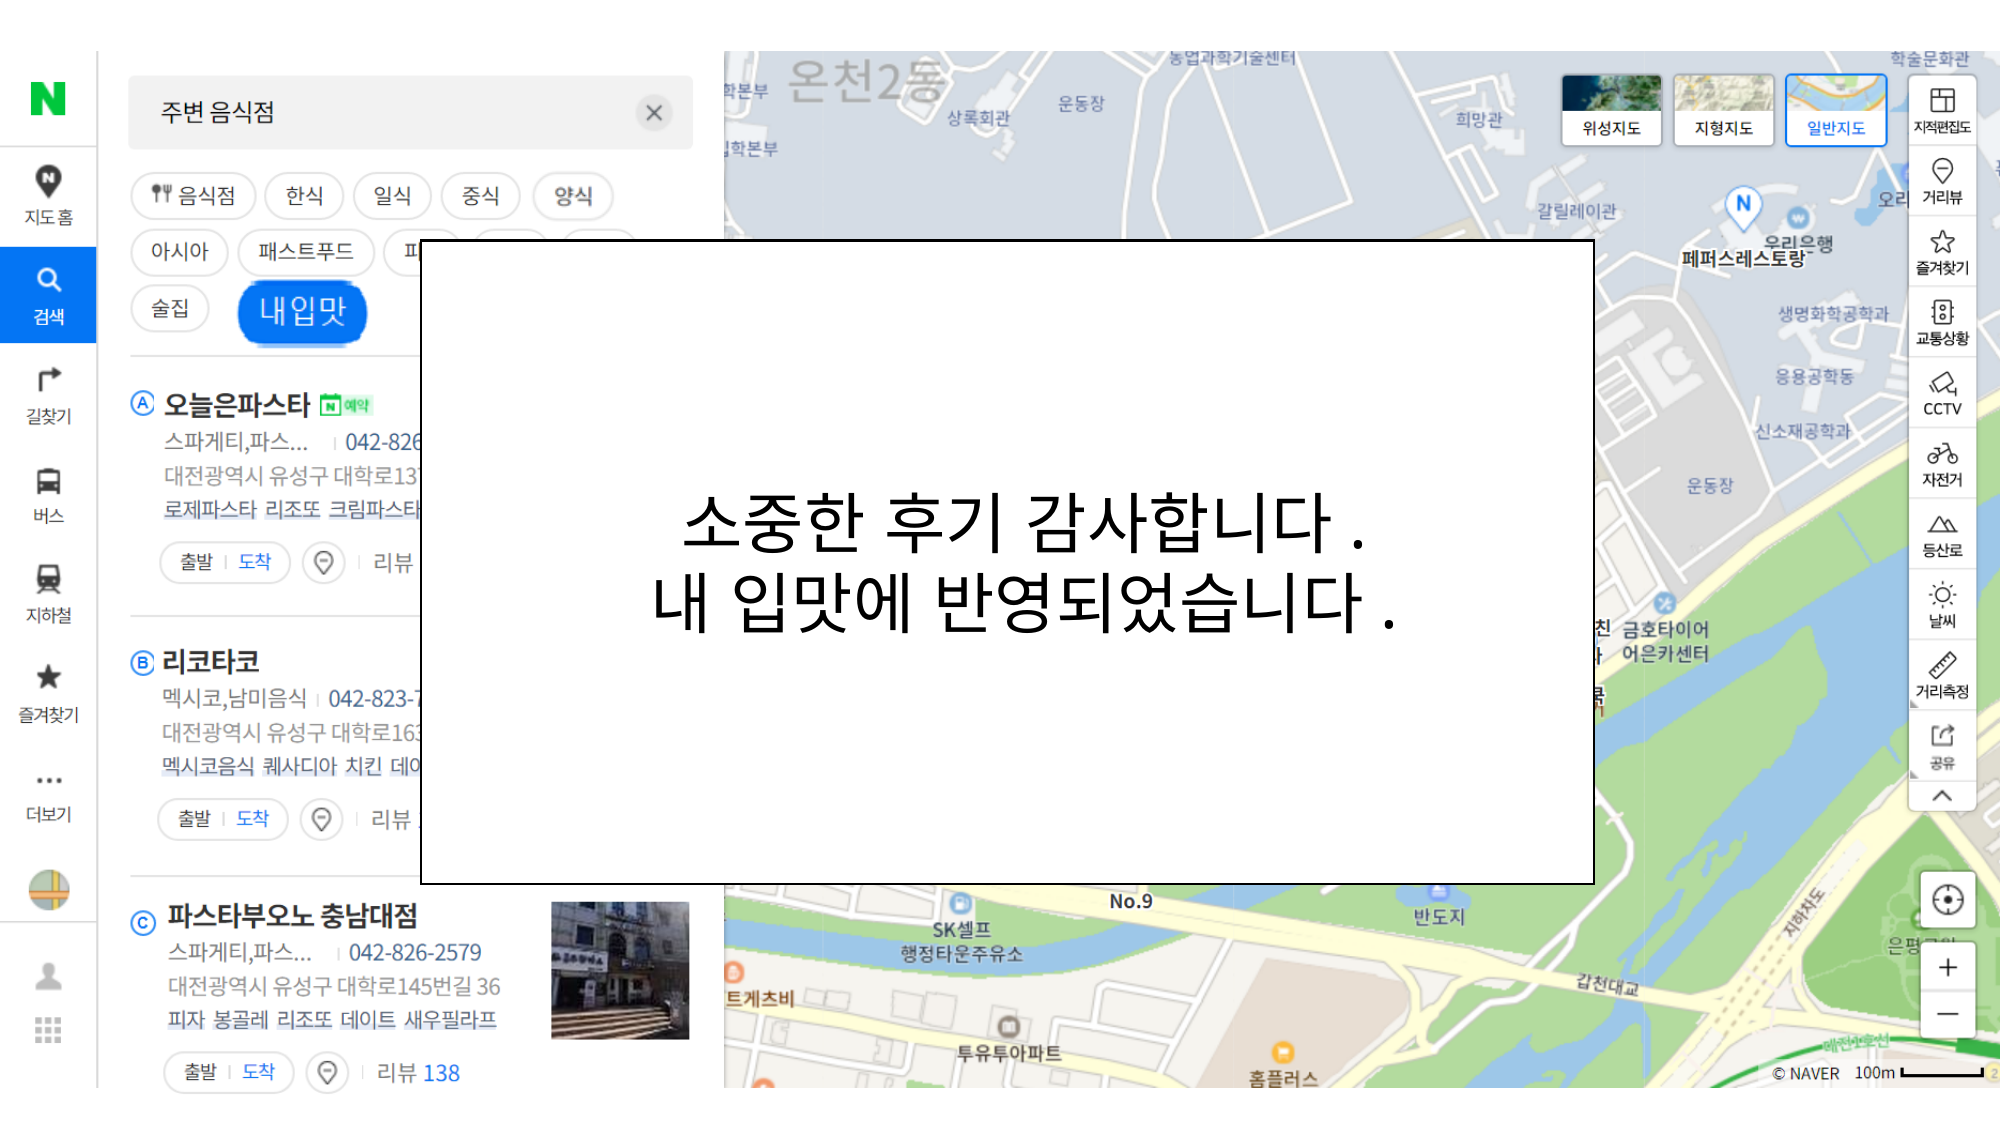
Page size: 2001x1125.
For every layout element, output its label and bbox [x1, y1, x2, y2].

text_box [421, 240, 1594, 885]
text_box [0, 51, 2000, 1110]
